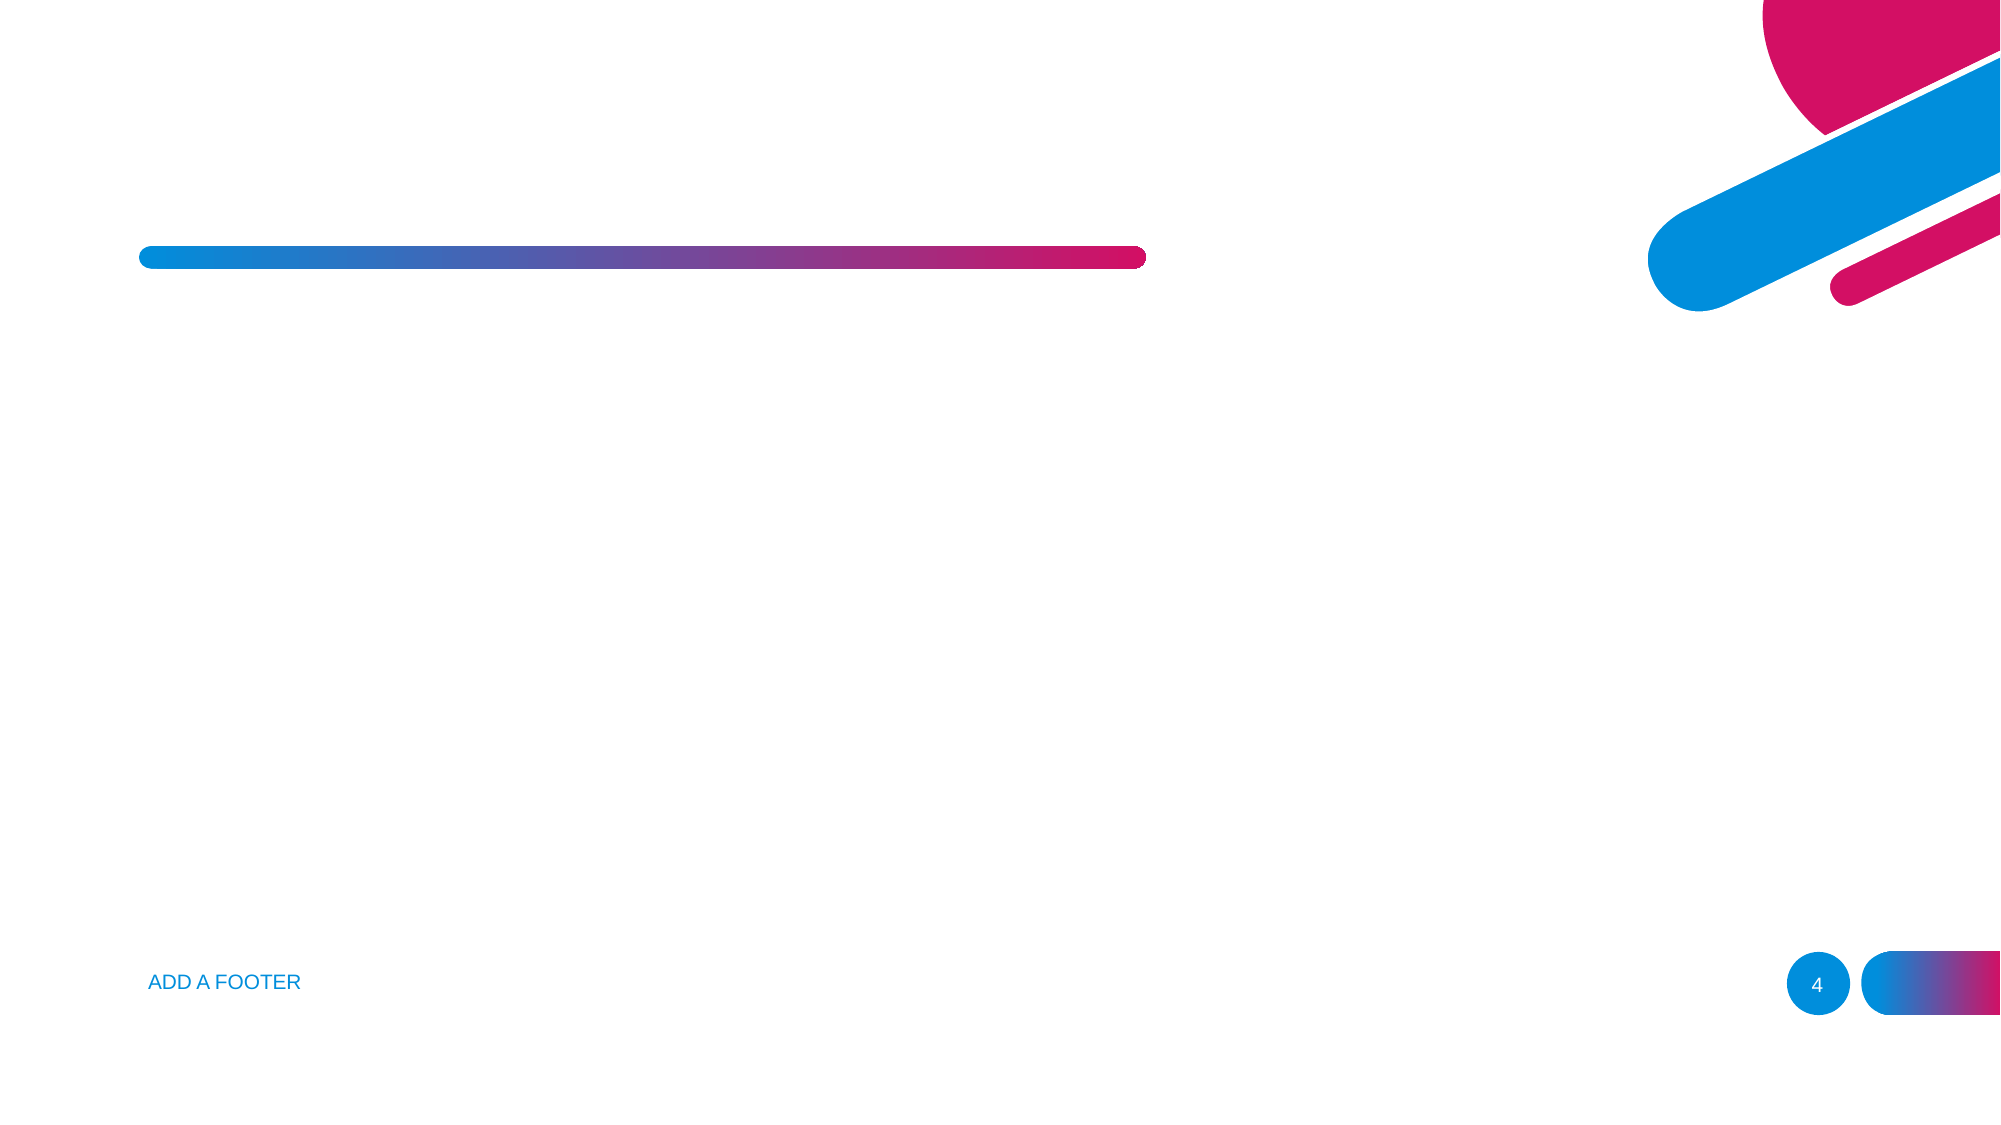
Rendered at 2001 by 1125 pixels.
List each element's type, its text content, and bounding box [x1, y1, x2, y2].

footer ADD A FOOTER [133, 951, 809, 1011]
slide_number 4 [1772, 954, 1863, 1015]
